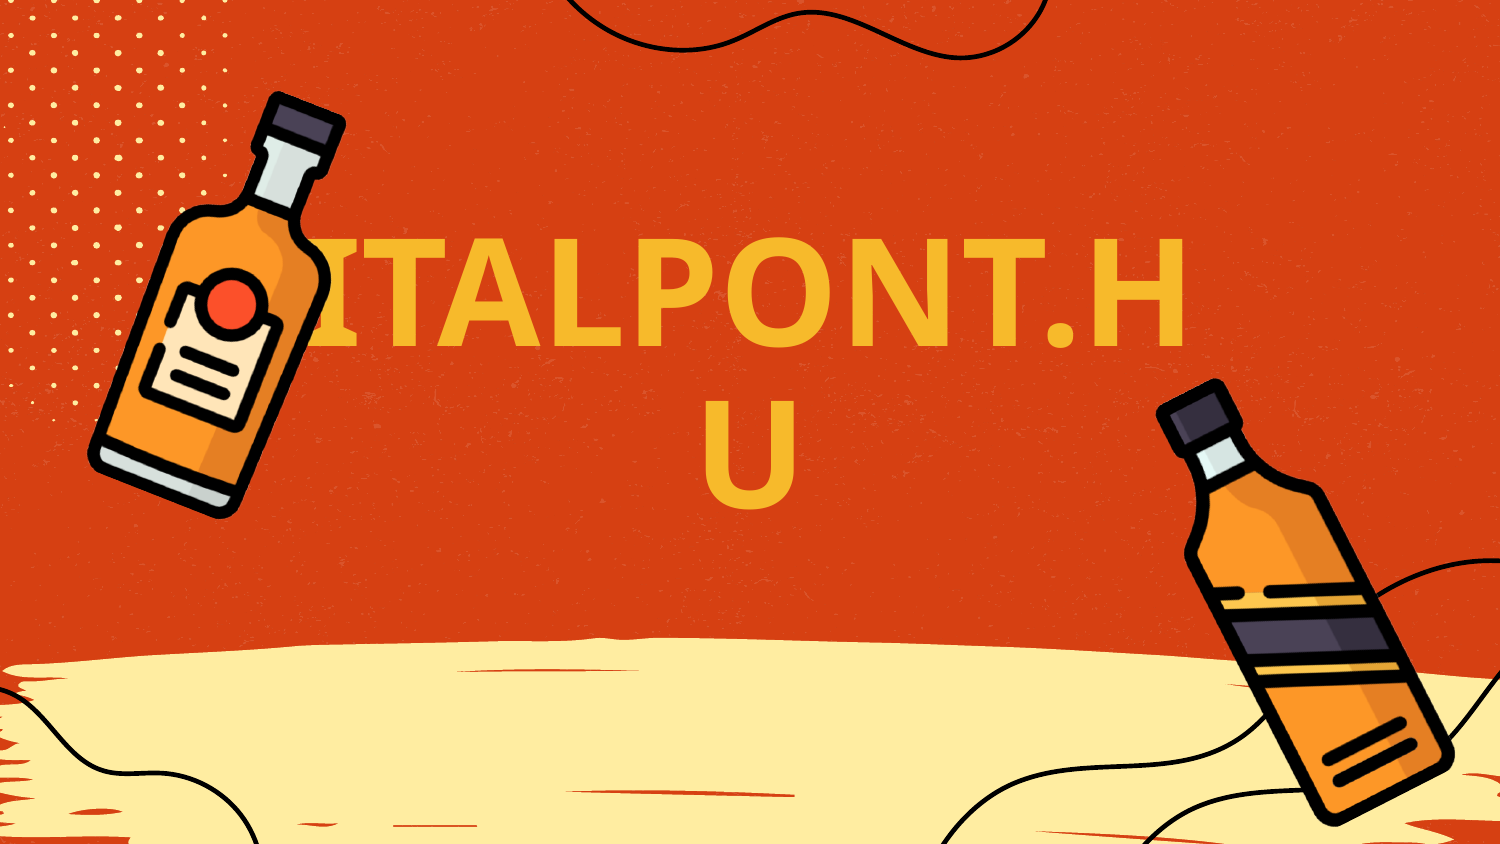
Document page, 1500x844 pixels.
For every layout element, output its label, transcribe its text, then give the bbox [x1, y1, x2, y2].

title ITALPONT.HU [273, 142, 1227, 616]
picture [62, 67, 403, 532]
picture [1097, 347, 1482, 844]
